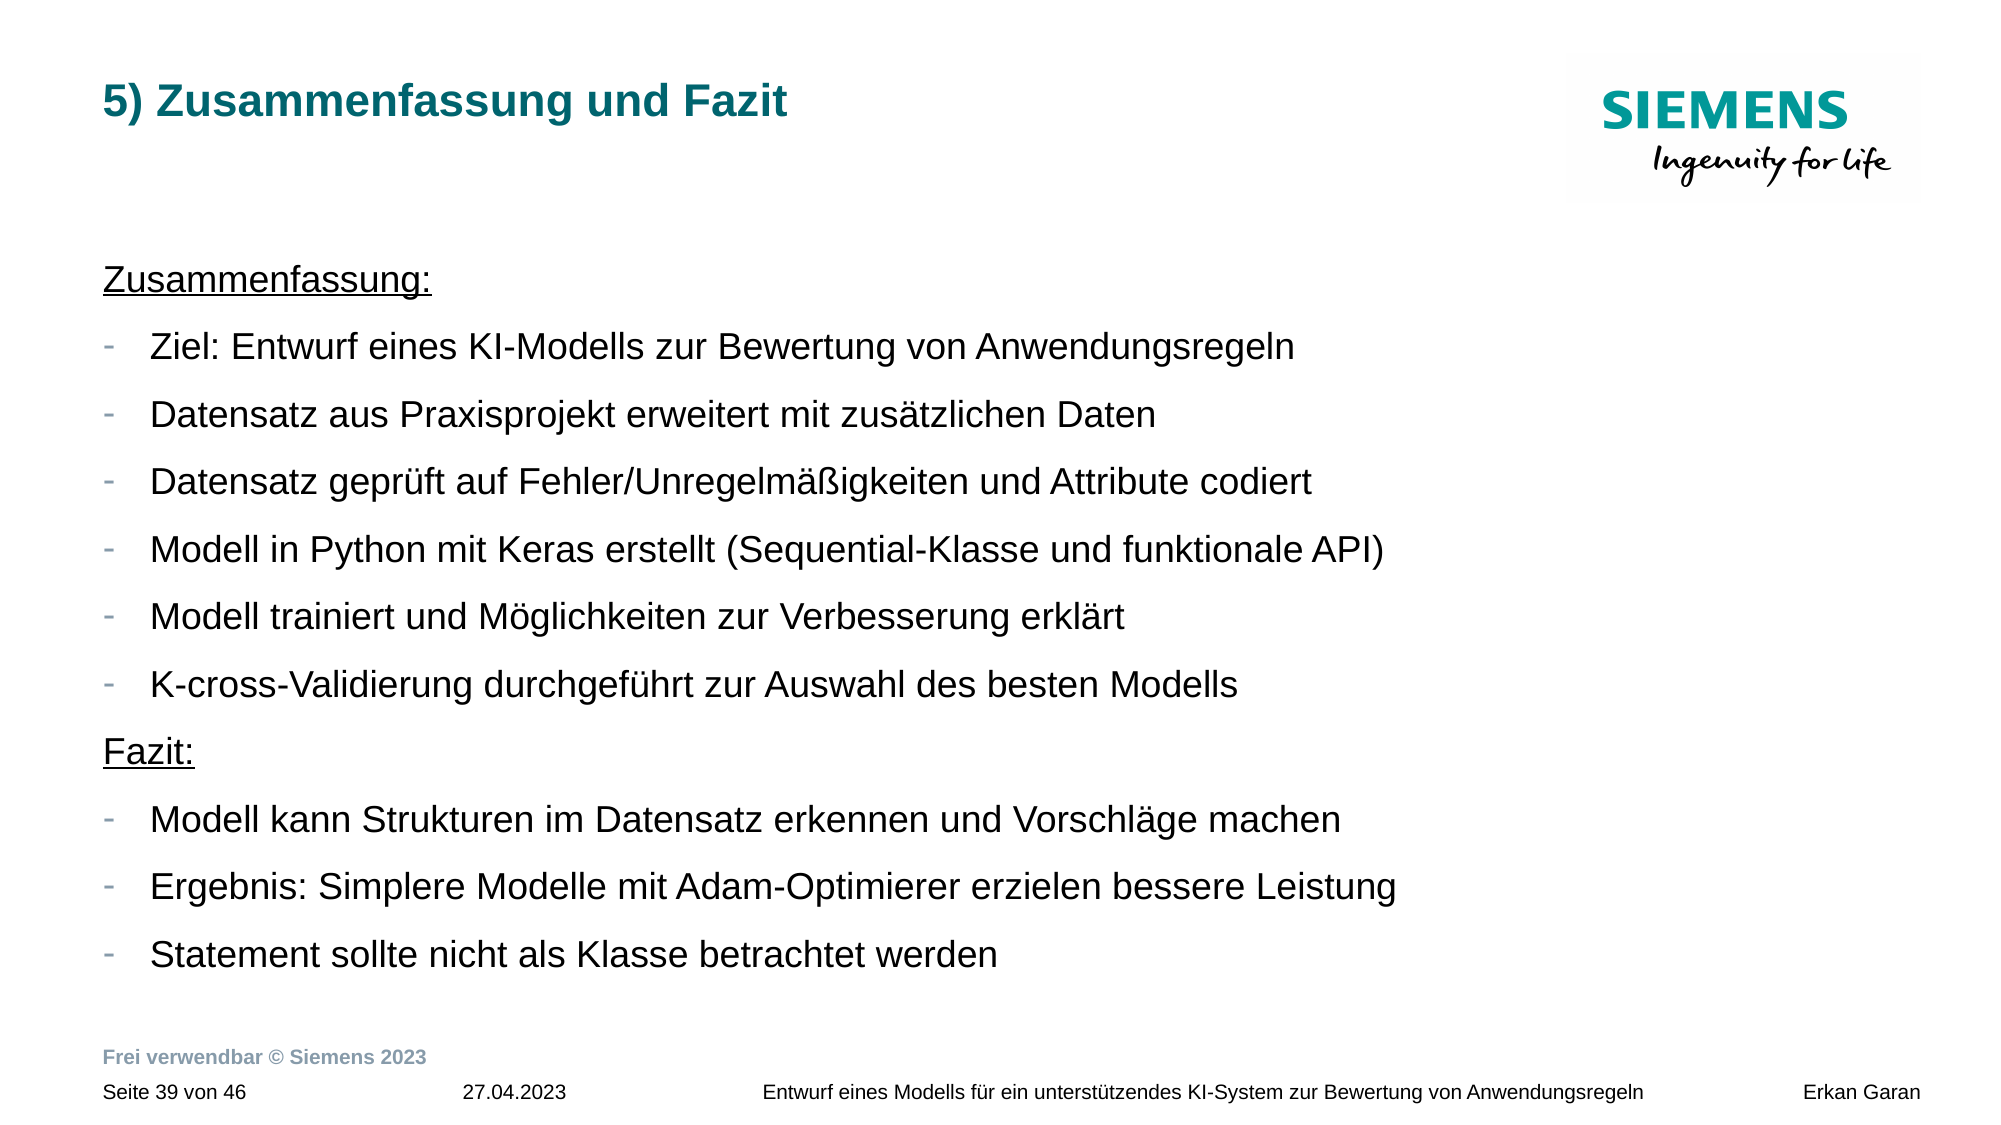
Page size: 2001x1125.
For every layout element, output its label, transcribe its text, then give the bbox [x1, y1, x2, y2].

title 5) Zusammenfassung und Fazit [0, 0, 2000, 233]
list Zusammenfassung: Ziel: Entwurf eines KI-Modells zur Bewertung von Anwendungsregeln Datensatz aus Praxisprojekt erweitert mit zusätzlichen Daten Datensatz geprüft auf Fehler/Unregelmäßigkeiten und Attribute codiert Modell in Python mit Keras erstellt (Sequential-Klasse und funktionale API) Modell trainiert und Möglichkeiten zur Verbesserung erklärt K-cross-Validierung durchgeführt zur Auswahl des besten Modells Fazit: Modell kann Strukturen im Datensatz erkennen und Vorschläge machen Ergebnis: Simplere Modelle mit Adam-Optimierer erzielen bessere Leistung Statement sollte nicht als Klasse betrachtet werden [102, 231, 1449, 1012]
